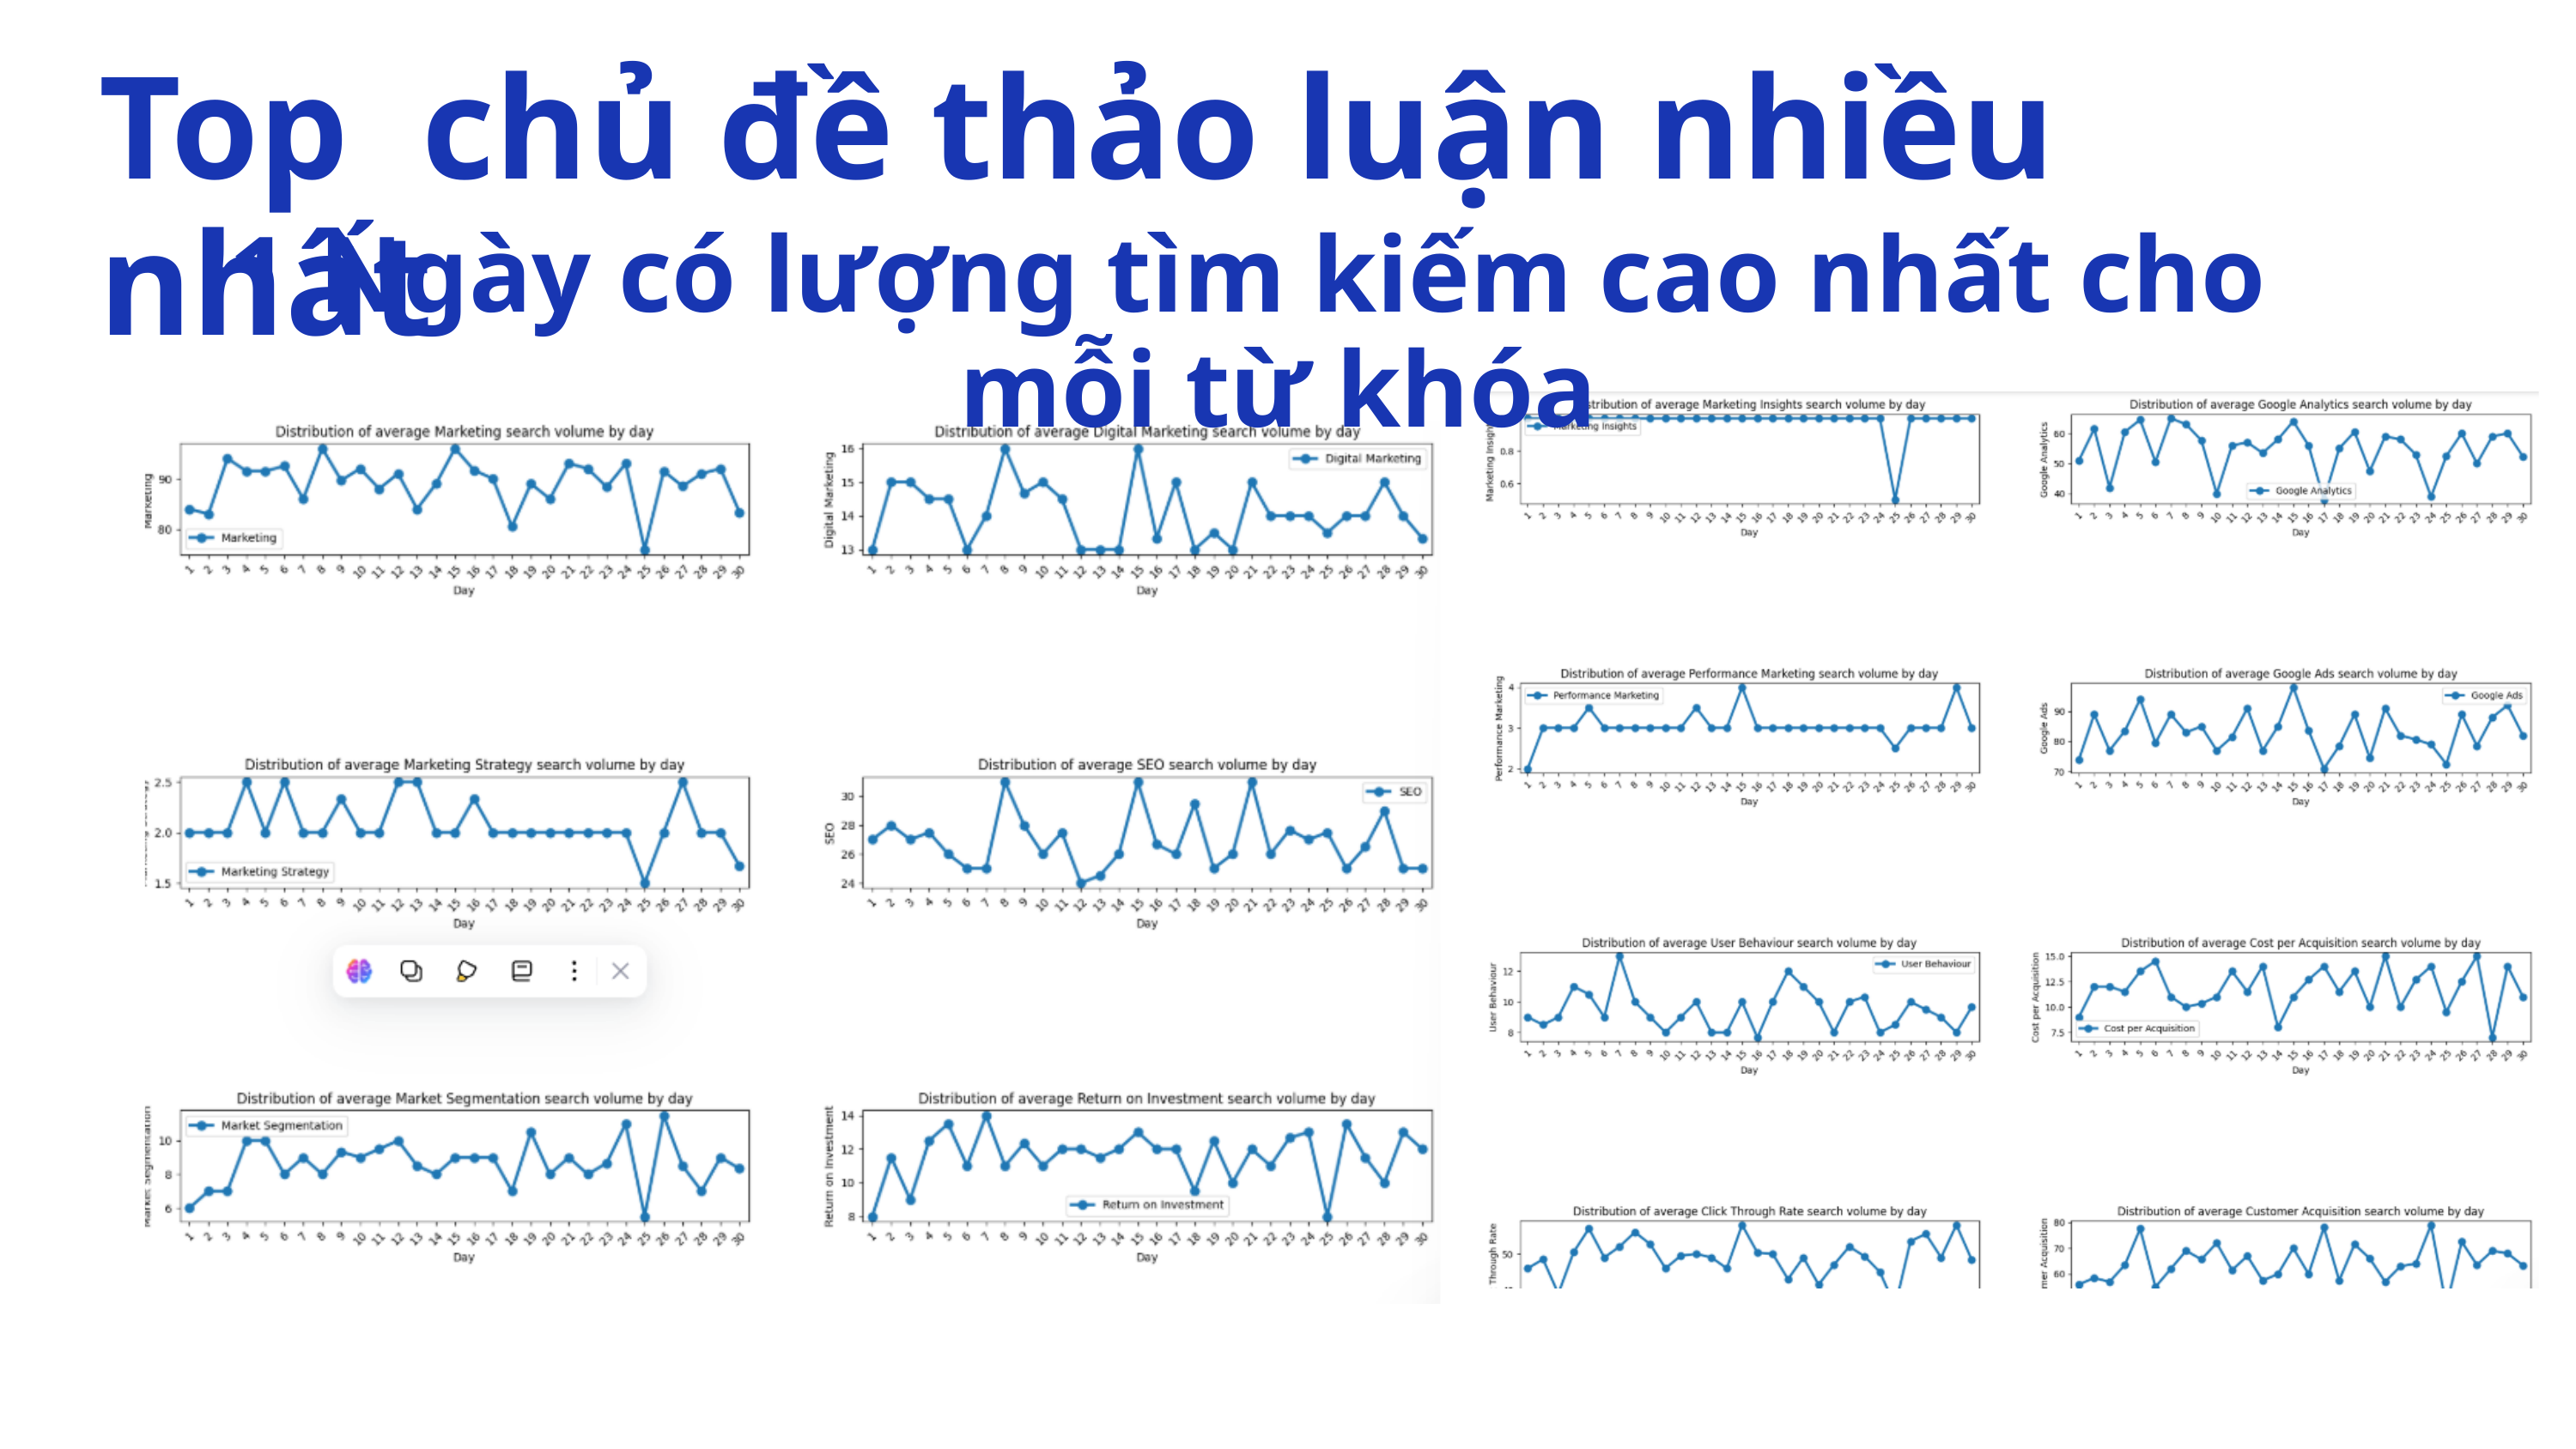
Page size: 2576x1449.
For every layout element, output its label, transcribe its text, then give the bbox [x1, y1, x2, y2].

text_box [144, 448, 1441, 1304]
text_box Ngày có lượng tìm kiếm cao nhất cho mỗi từ khóa [99, 218, 2308, 448]
text_box [1481, 391, 2539, 1288]
text_box Top chủ đề thảo luận nhiều nhất [99, 52, 2397, 364]
